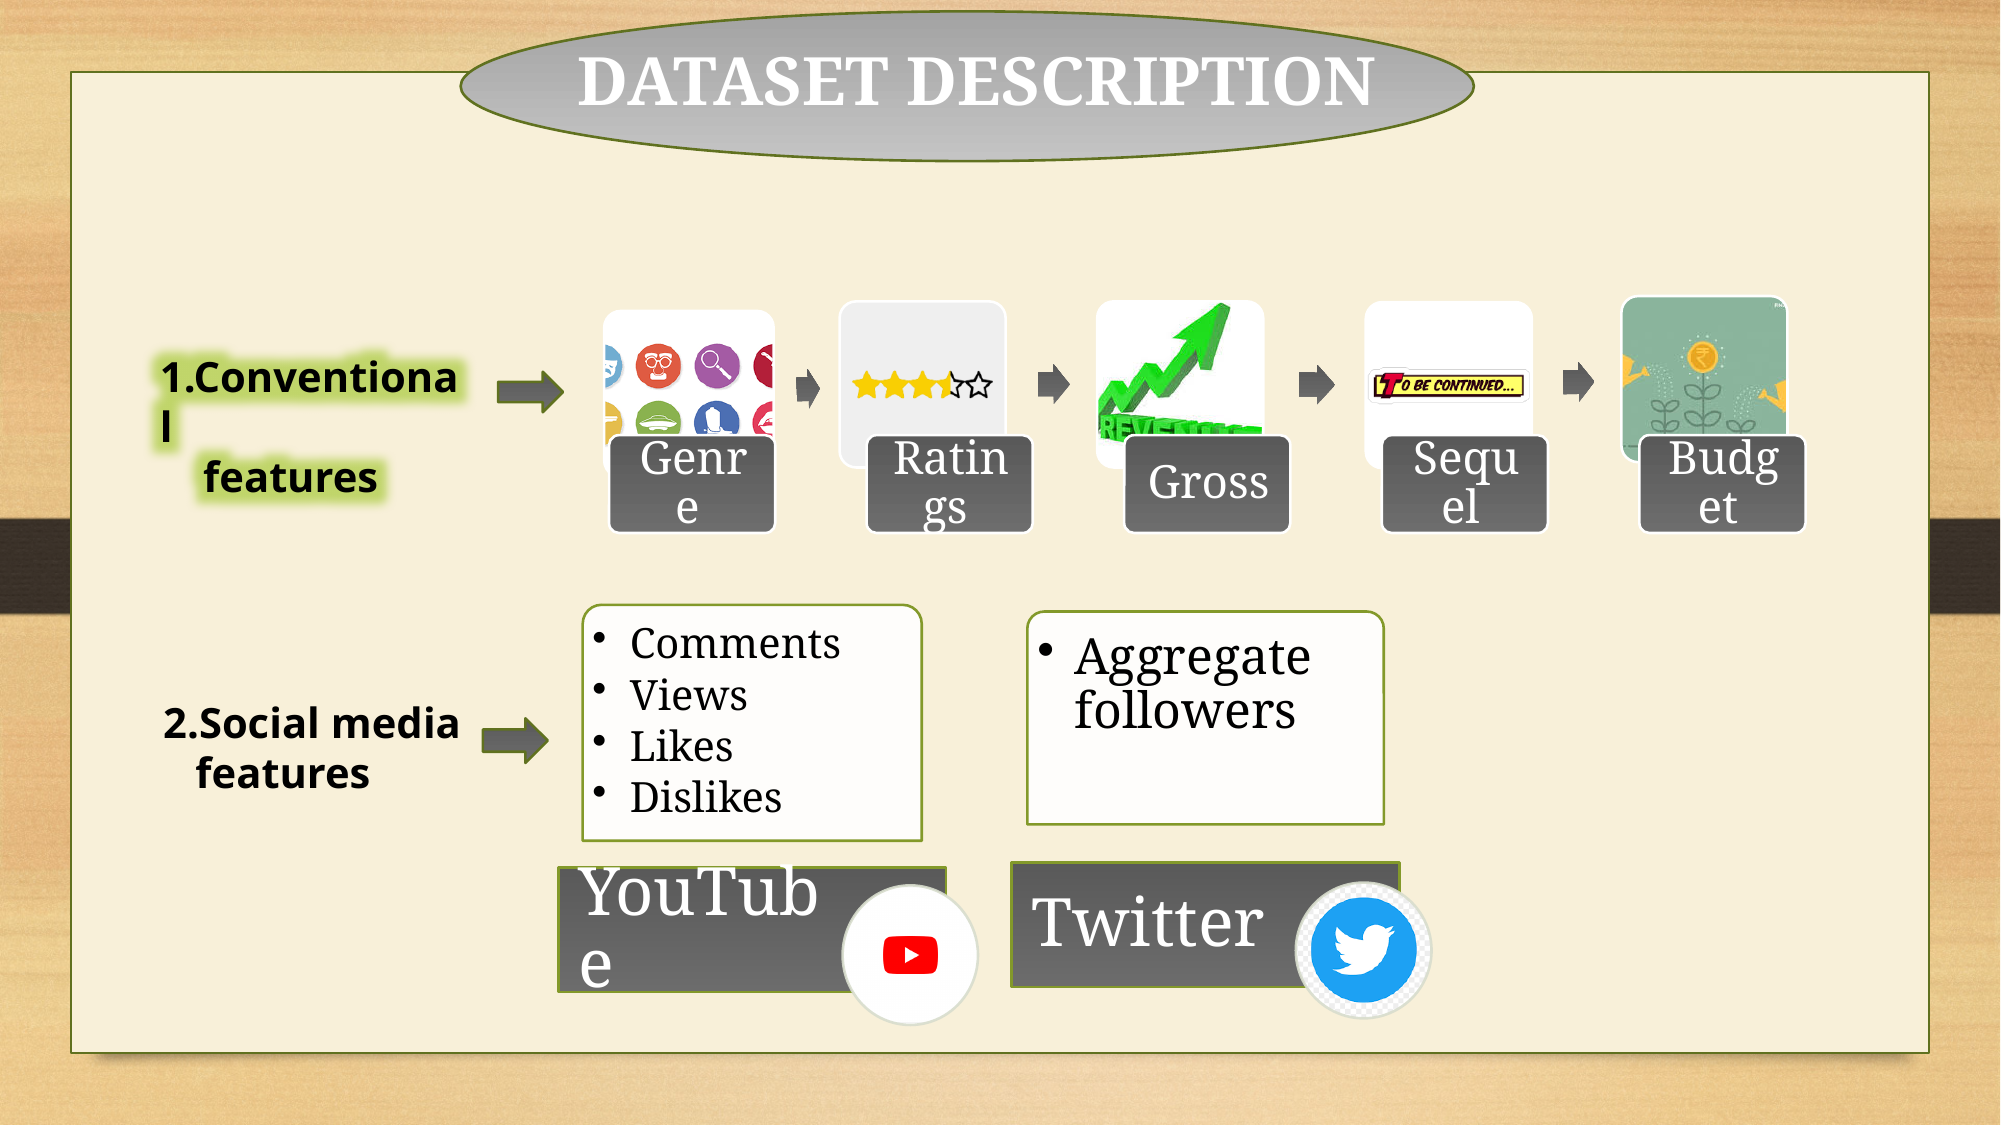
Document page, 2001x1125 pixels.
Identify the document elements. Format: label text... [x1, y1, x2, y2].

text_box [459, 39, 1403, 163]
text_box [579, 240, 1807, 594]
text_box [496, 370, 564, 414]
picture [0, 0, 2001, 1125]
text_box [495, 604, 1495, 1026]
text_box 2.Social media features [148, 689, 212, 850]
text_box [70, 71, 1930, 1054]
text_box [615, 10, 1319, 31]
text_box DATASET DESCRIPTION [562, 31, 1508, 126]
text_box 1.Conventional features [145, 343, 483, 509]
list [212, 619, 495, 907]
